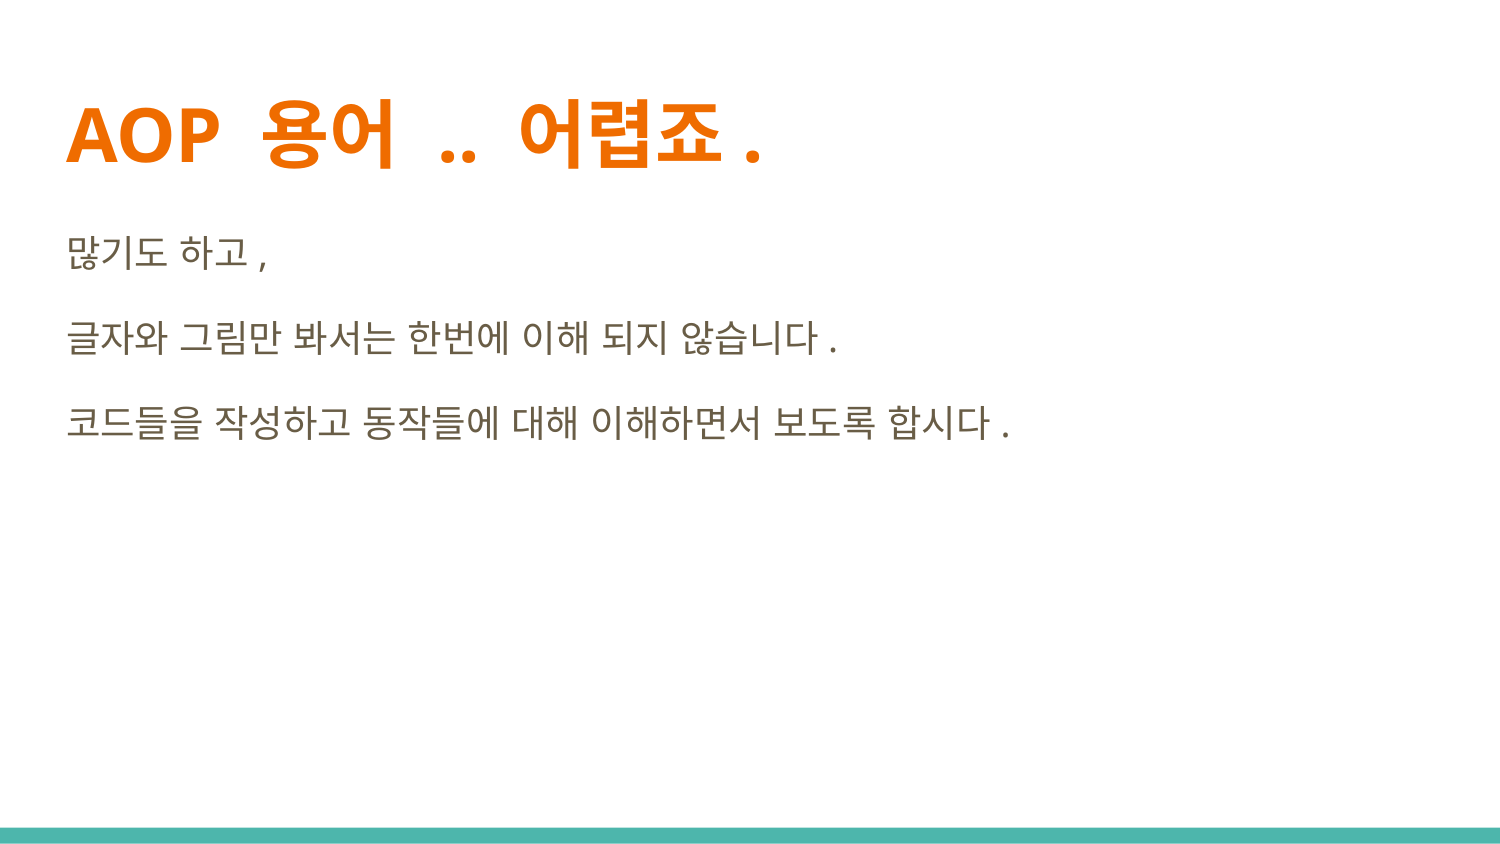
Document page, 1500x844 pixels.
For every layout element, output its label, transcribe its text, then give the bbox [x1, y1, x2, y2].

list 많기도 하고, 글자와 그림만 봐서는 한번에 이해 되지 않습니다. 코드들을 작성하고 동작들에 대해 이해하면서 보도록 합시다. [51, 207, 1449, 750]
title AOP 용어 .. 어렵죠. [51, 72, 1449, 189]
